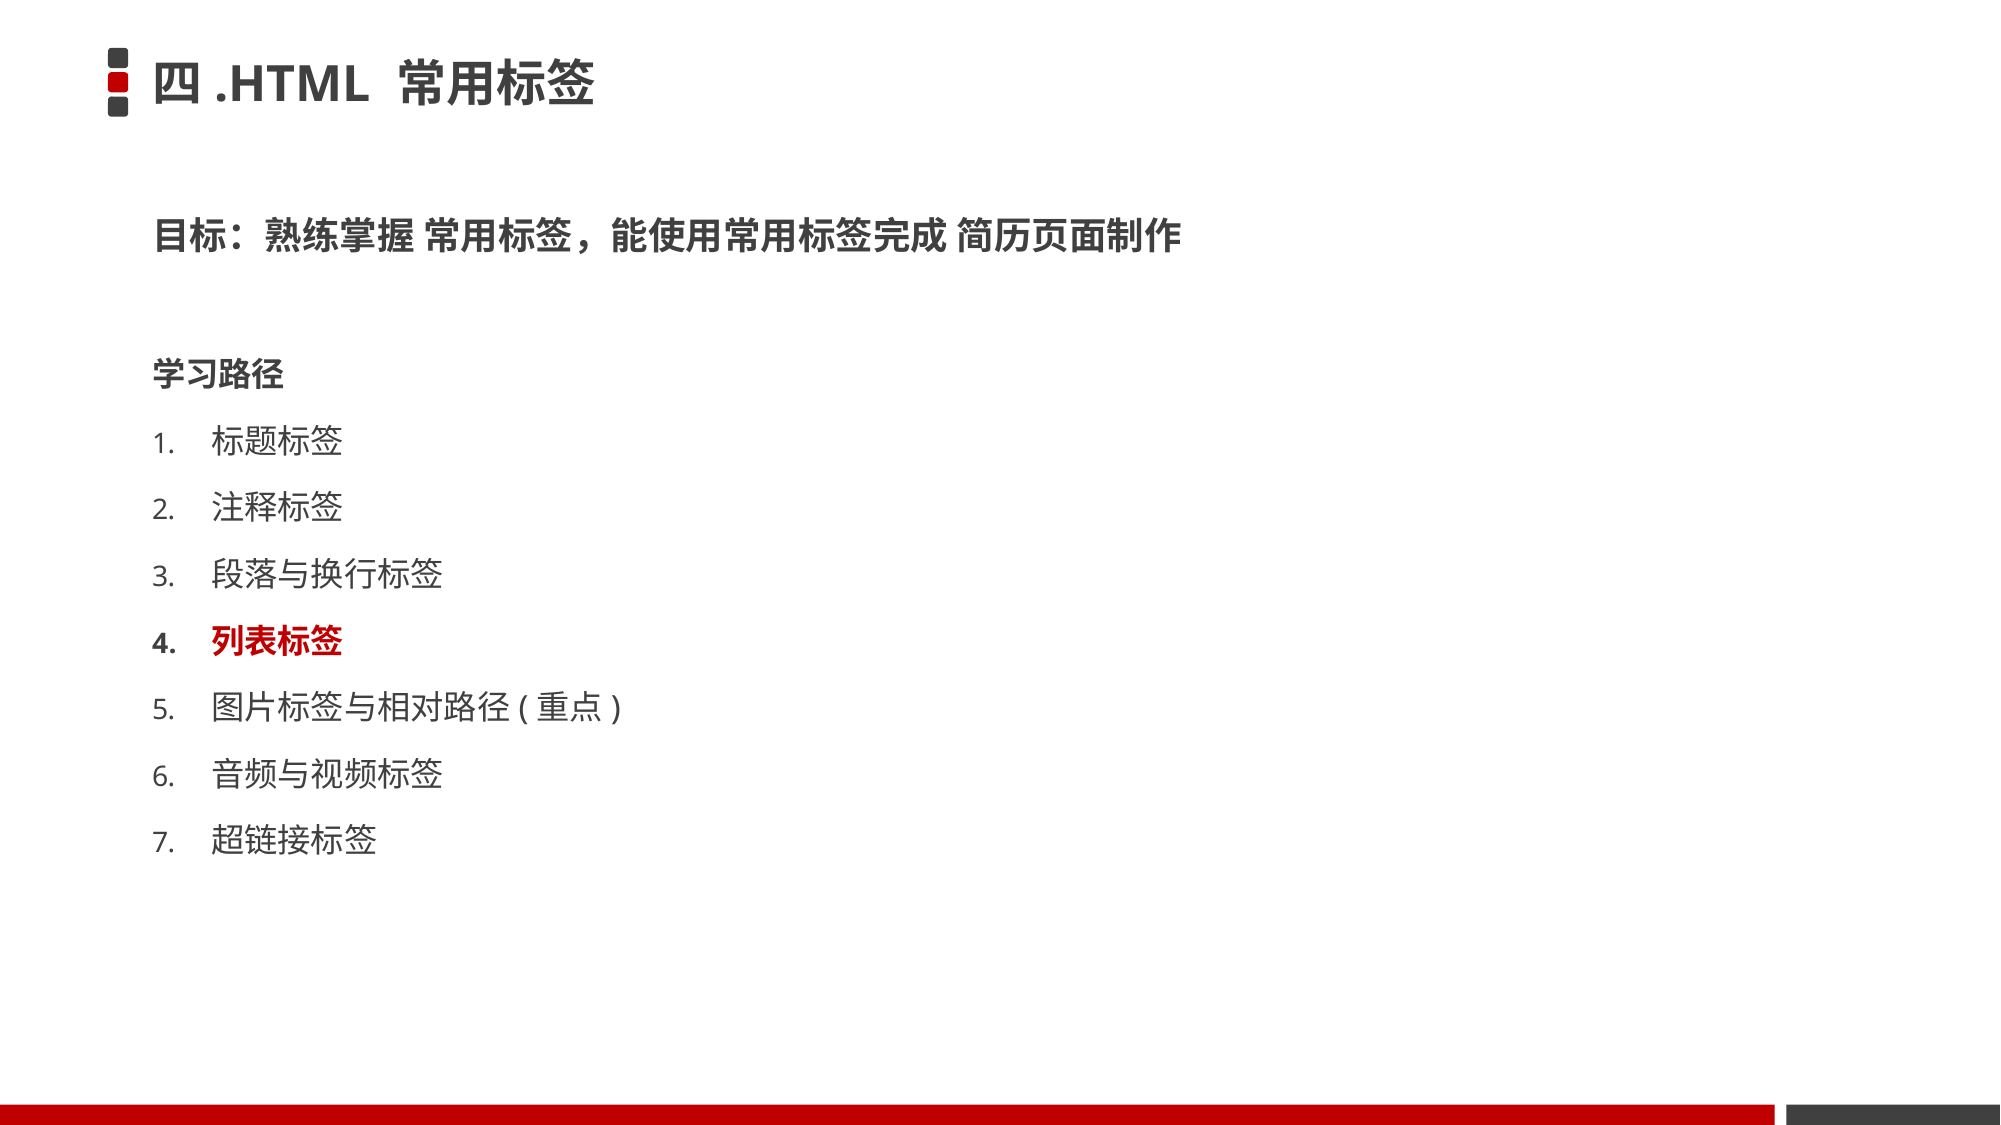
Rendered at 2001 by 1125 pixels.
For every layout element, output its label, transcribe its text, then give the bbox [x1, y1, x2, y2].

text_box 学习路径 标题标签 注释标签 段落与换行标签 列表标签 图片标签与相对路径(重点) 音频与视频标签 超链接标签 [137, 326, 1280, 1019]
title 四.HTML 常用标签 [137, 38, 1577, 124]
list 目标：熟练掌握 常用标签，能使用常用标签完成 简历页面制作 [137, 192, 1753, 277]
